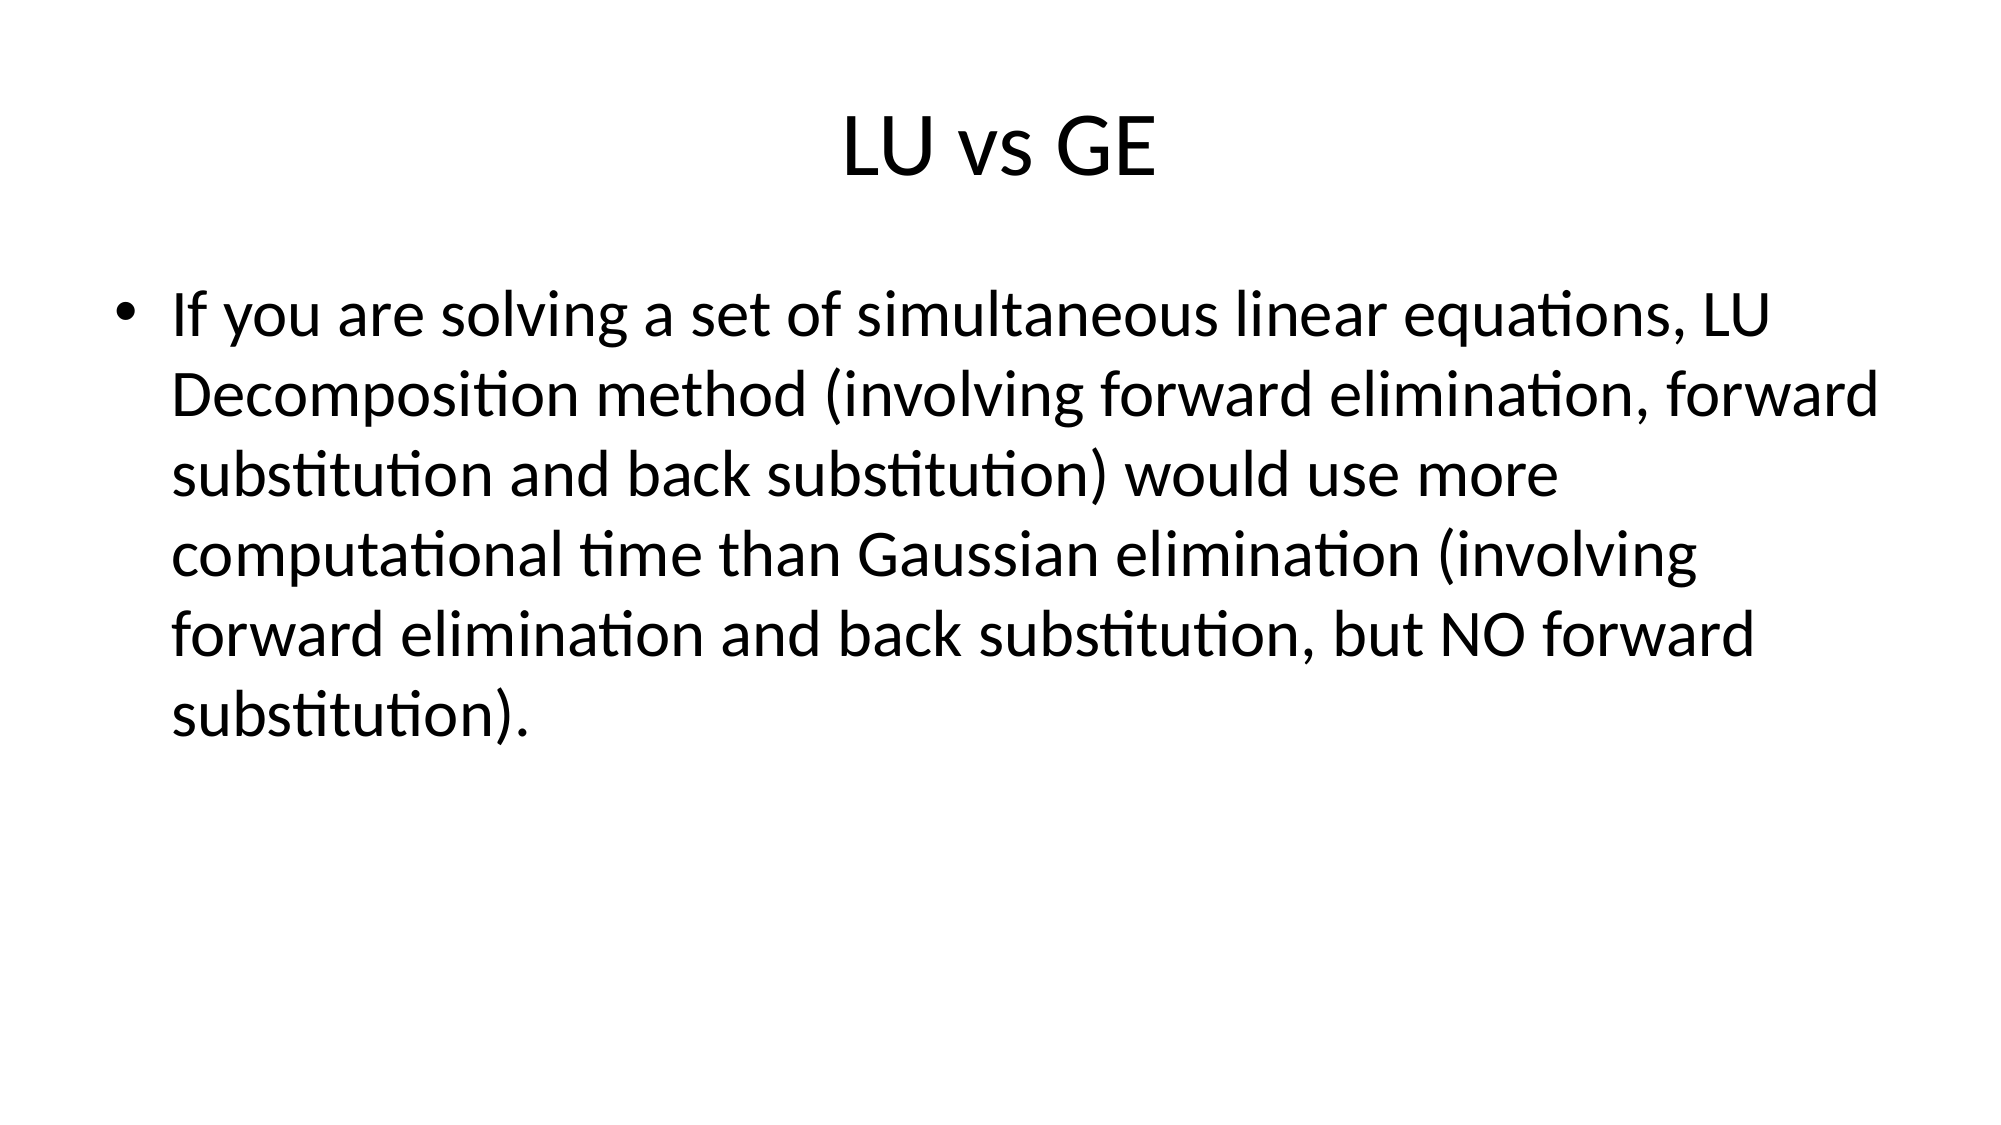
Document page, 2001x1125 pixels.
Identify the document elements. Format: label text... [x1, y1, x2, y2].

list If you are solving a set of simultaneous linear equations, LU Decomposition method (involving forward elimination, forward substitution and back substitution) would use more computational time than Gaussian elimination (involving forward elimination and back substitution, but NO forward substitution). [99, 262, 1900, 1005]
title LU vs GE [99, 45, 1900, 233]
